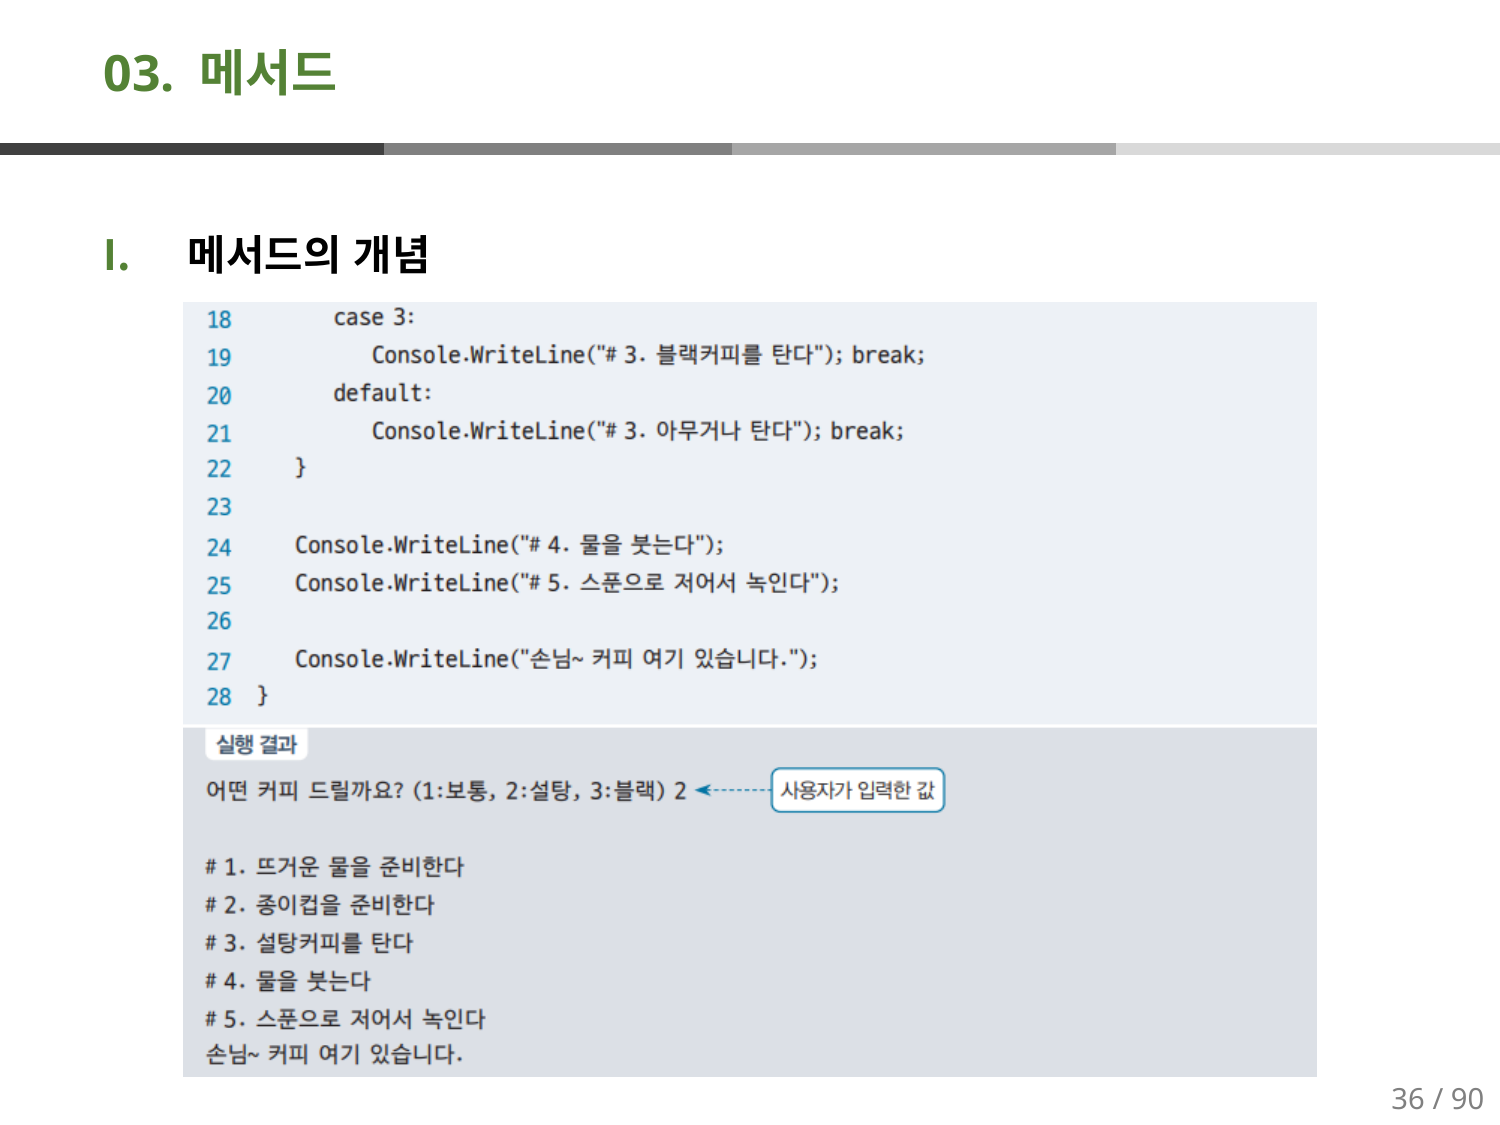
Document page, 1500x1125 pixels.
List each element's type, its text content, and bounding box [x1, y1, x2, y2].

list 메서드의 개념 [88, 196, 1424, 1125]
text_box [182, 302, 1317, 1077]
title 03. 메서드 [88, 30, 1400, 121]
